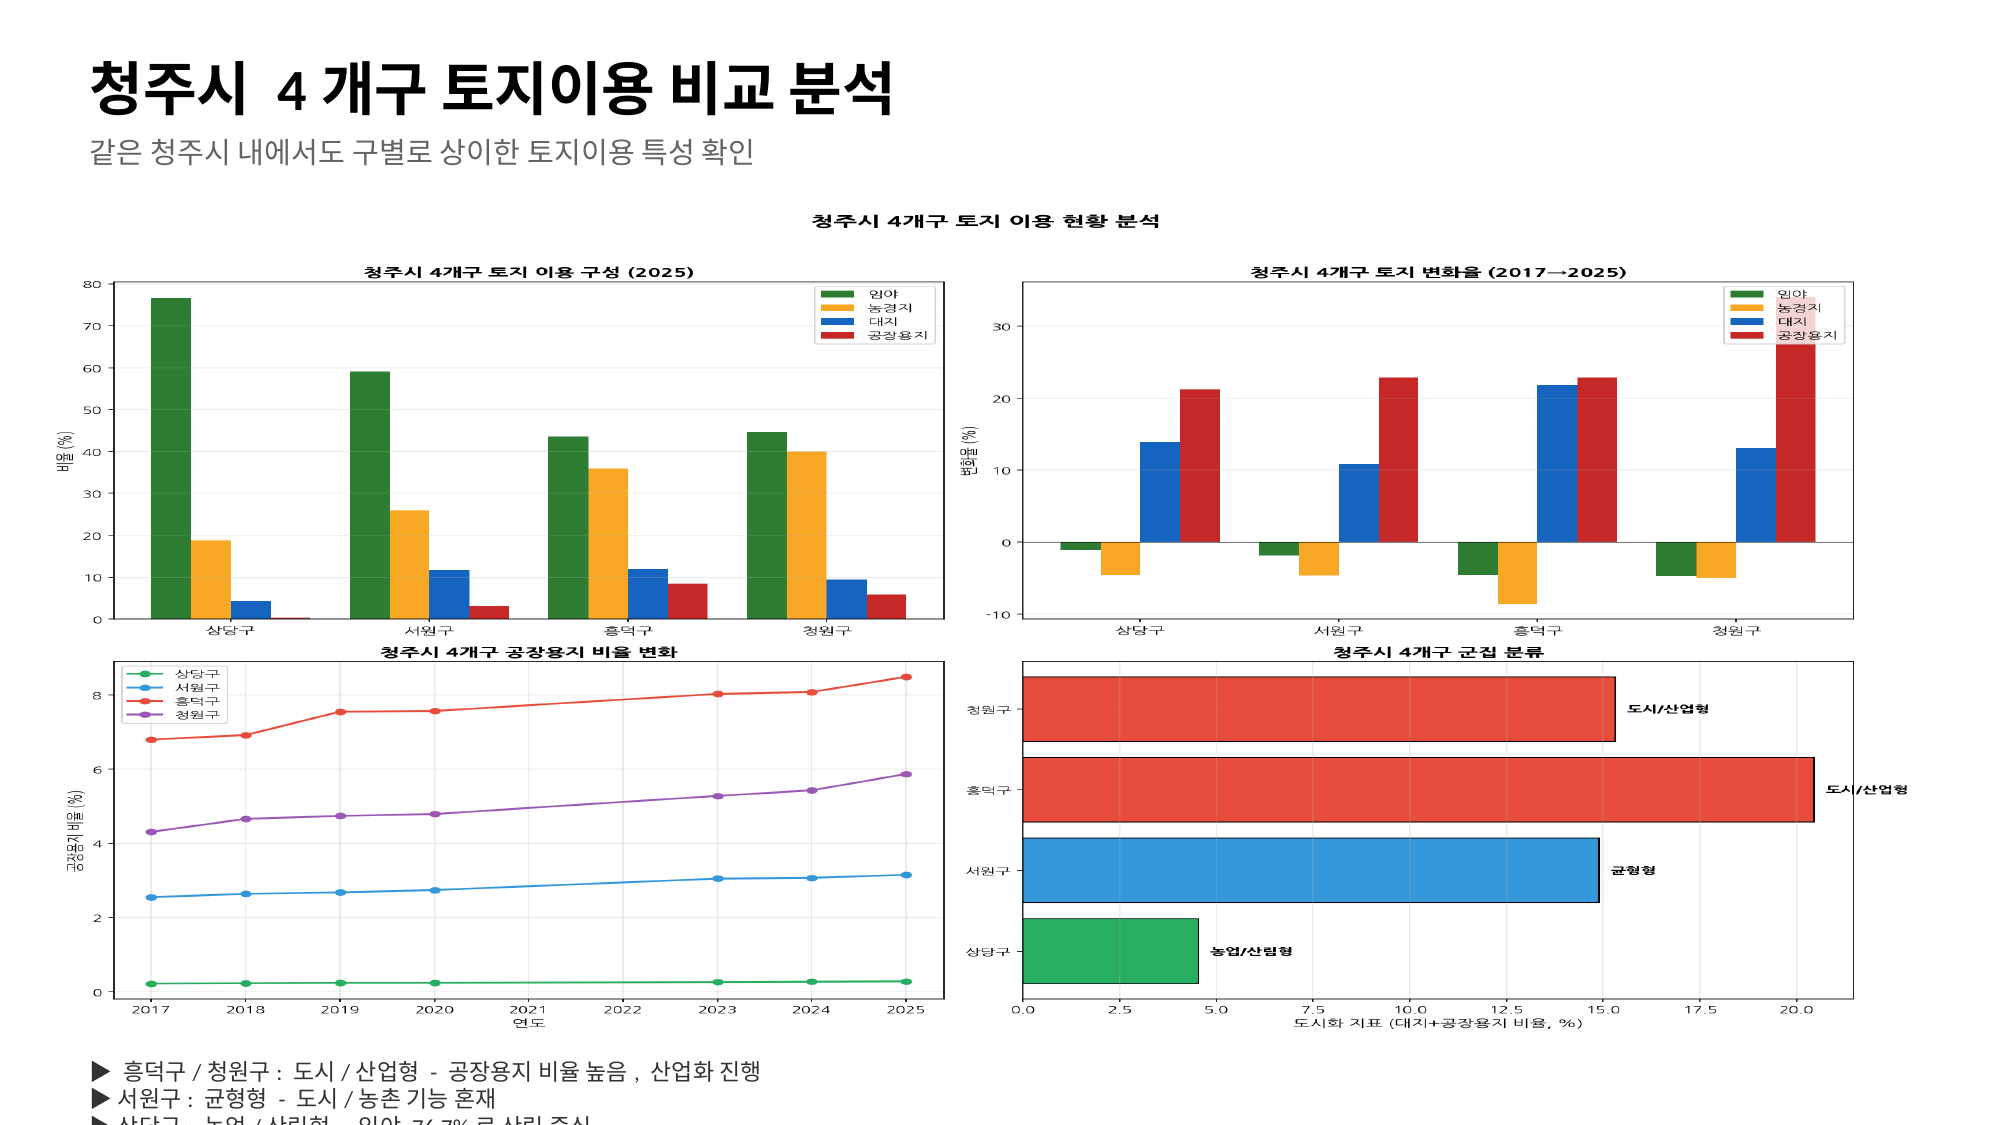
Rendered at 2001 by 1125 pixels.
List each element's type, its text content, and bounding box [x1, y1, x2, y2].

text_box 청주시 4개구 토지이용 비교 분석 [74, 45, 1875, 127]
picture [44, 209, 1920, 1035]
text_box ▶ 흥덕구/청원구: 도시/산업형 - 공장용지 비율 높음, 산업화 진행 ▶ 서원구: 균형형 - 도시/농촌 기능 혼재 ▶ 상당구: 농업/산림형 - 임야 76.7%로 산림 중심 [74, 1050, 1875, 1125]
text_box 같은 청주시 내에서도 구별로 상이한 토지이용 특성 확인 [74, 127, 1875, 178]
